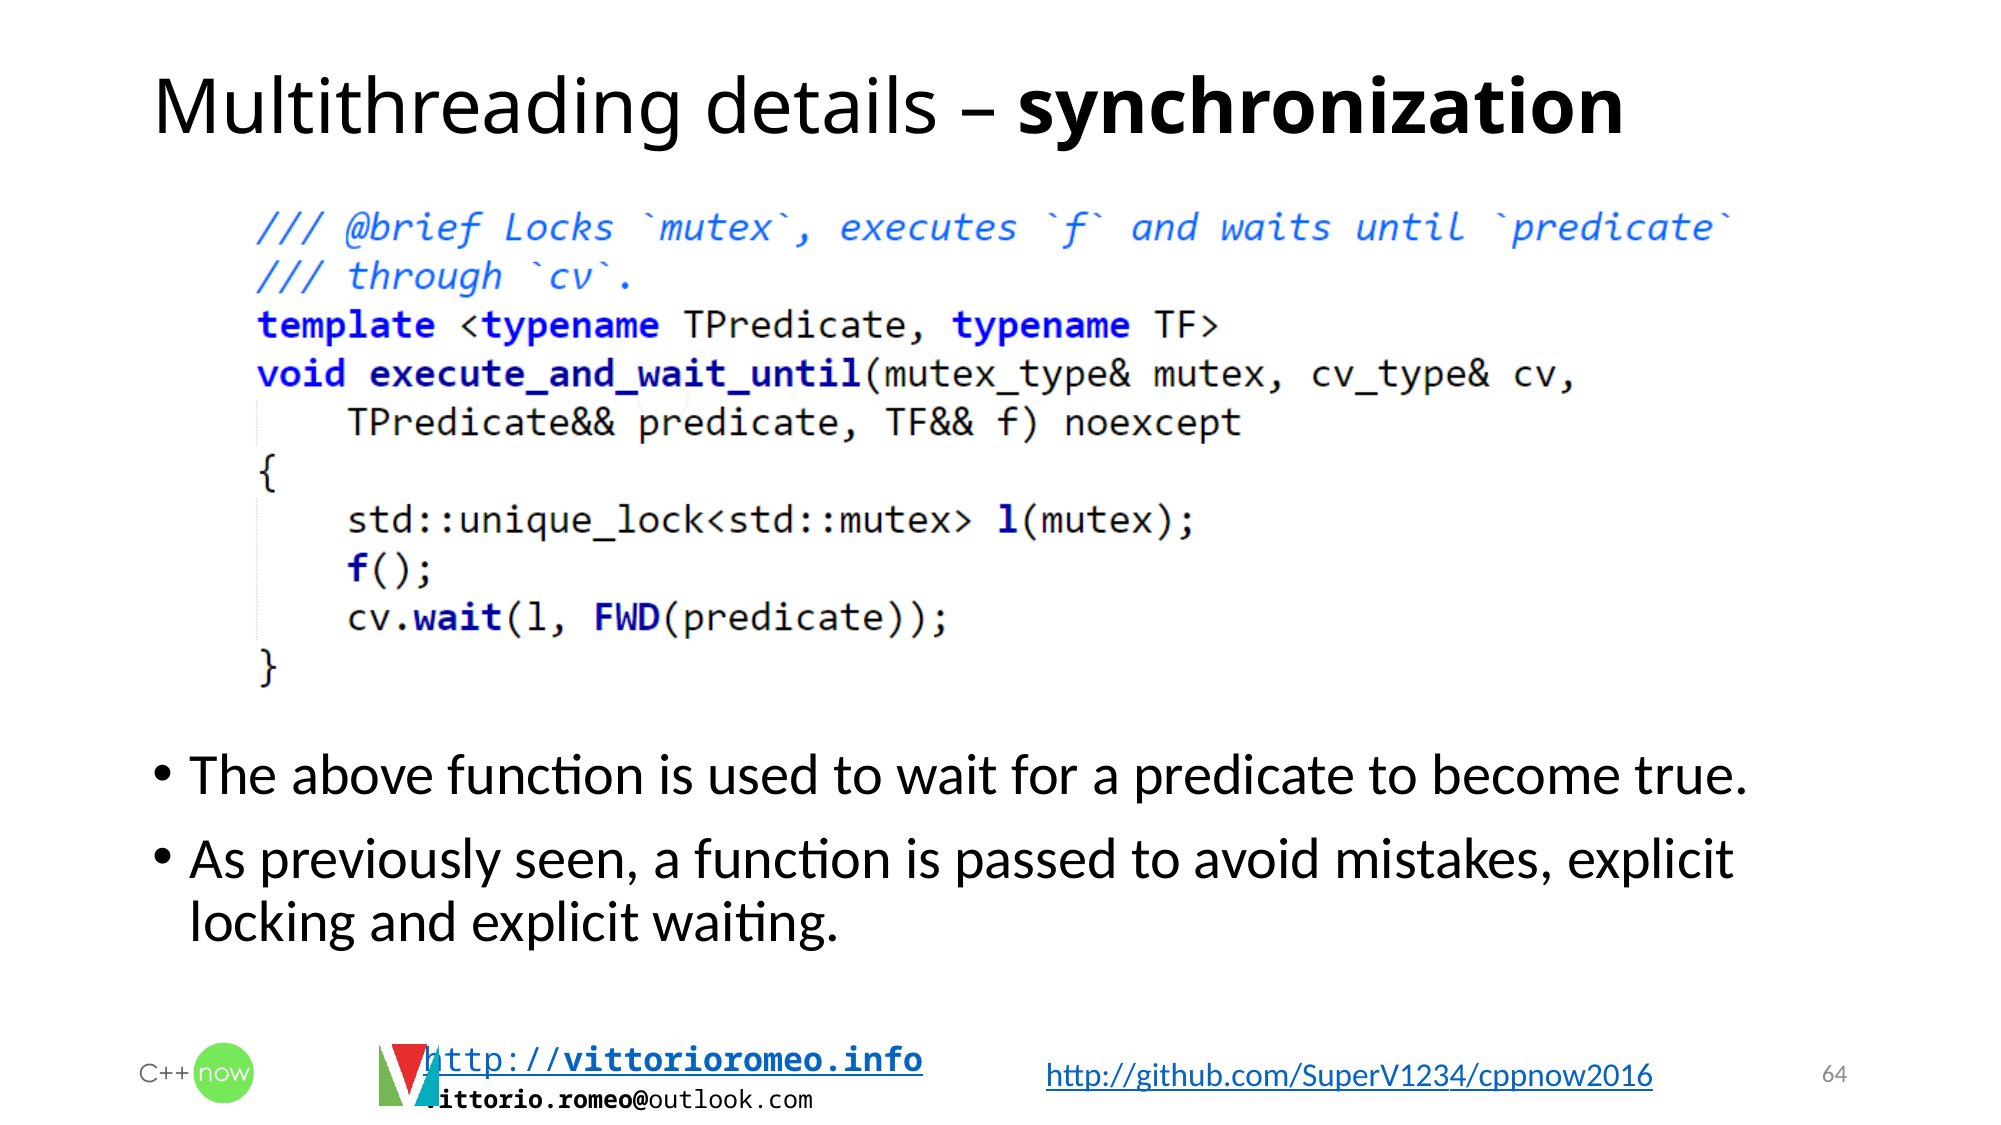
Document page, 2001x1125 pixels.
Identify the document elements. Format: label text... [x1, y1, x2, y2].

slide_number 64 [1793, 1042, 1863, 1103]
picture [137, 1041, 256, 1103]
list The above function is used to wait for a predicate to become true. As previously seen, a function is passed to avoid mistakes, explicit locking and explicit waiting. [137, 736, 1863, 1017]
picture [250, 202, 1750, 692]
title Multithreading details – synchronization [137, 59, 1863, 159]
picture [379, 1044, 439, 1106]
